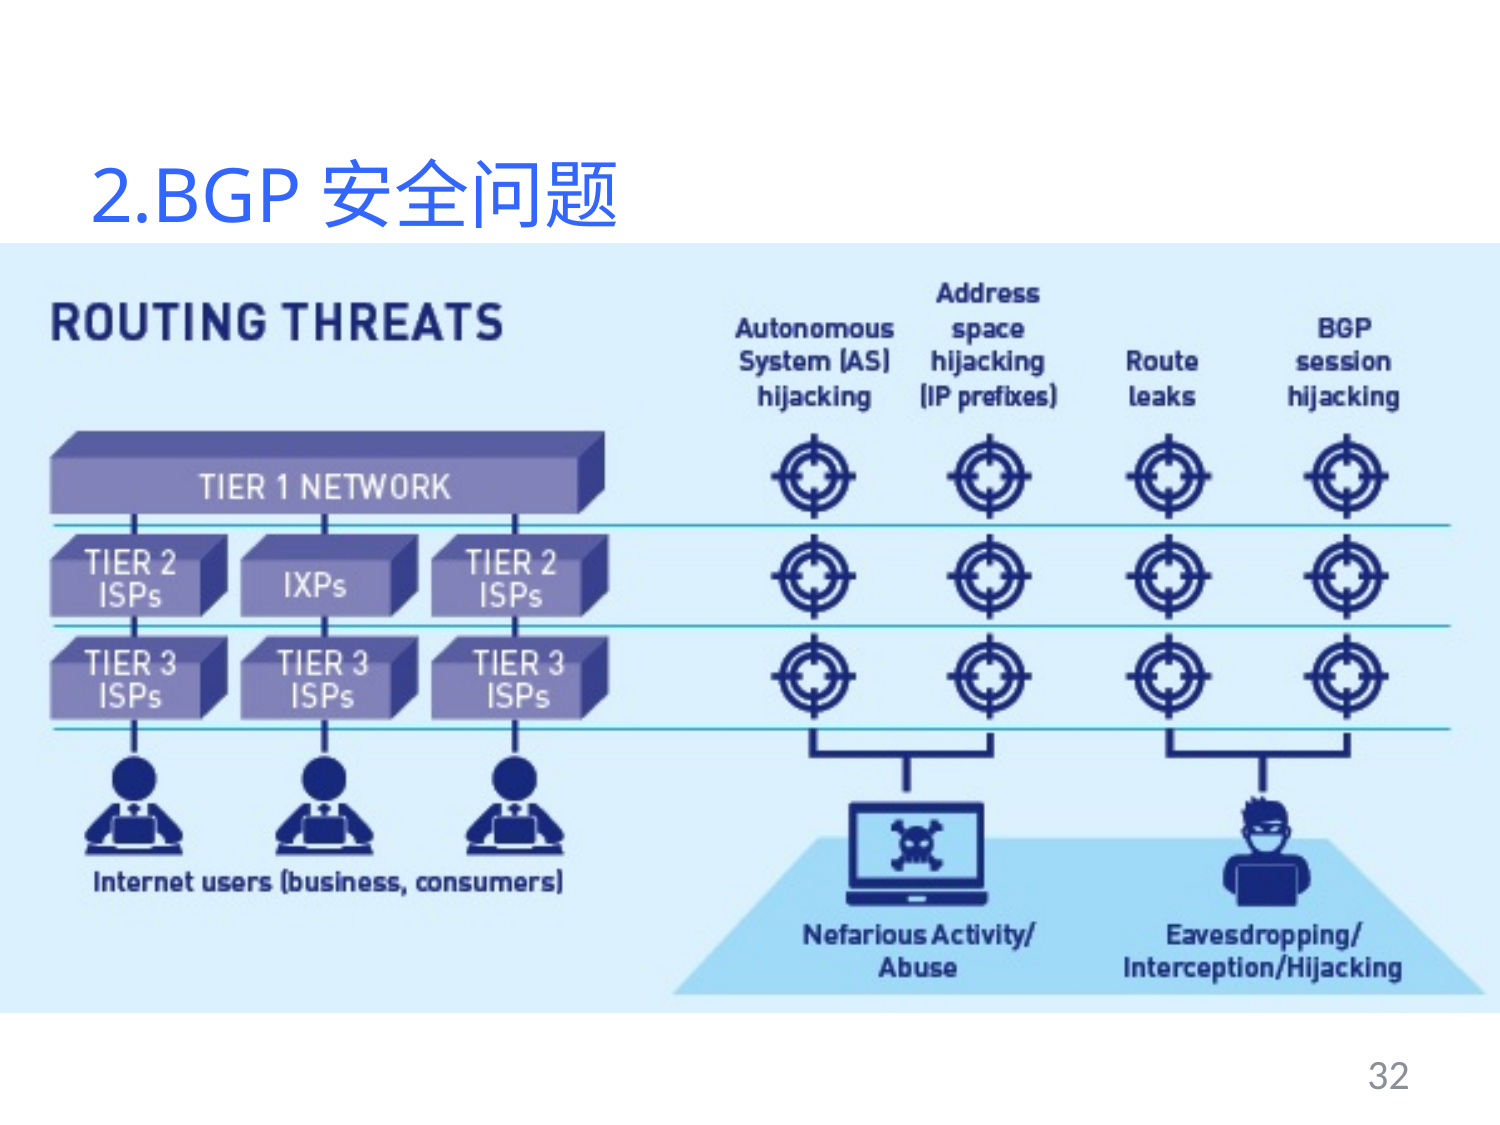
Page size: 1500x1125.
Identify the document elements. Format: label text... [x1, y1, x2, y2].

title 2.BGP安全问题 [75, 99, 1425, 242]
slide_number 32 [1074, 1042, 1425, 1103]
picture [0, 243, 1500, 1013]
